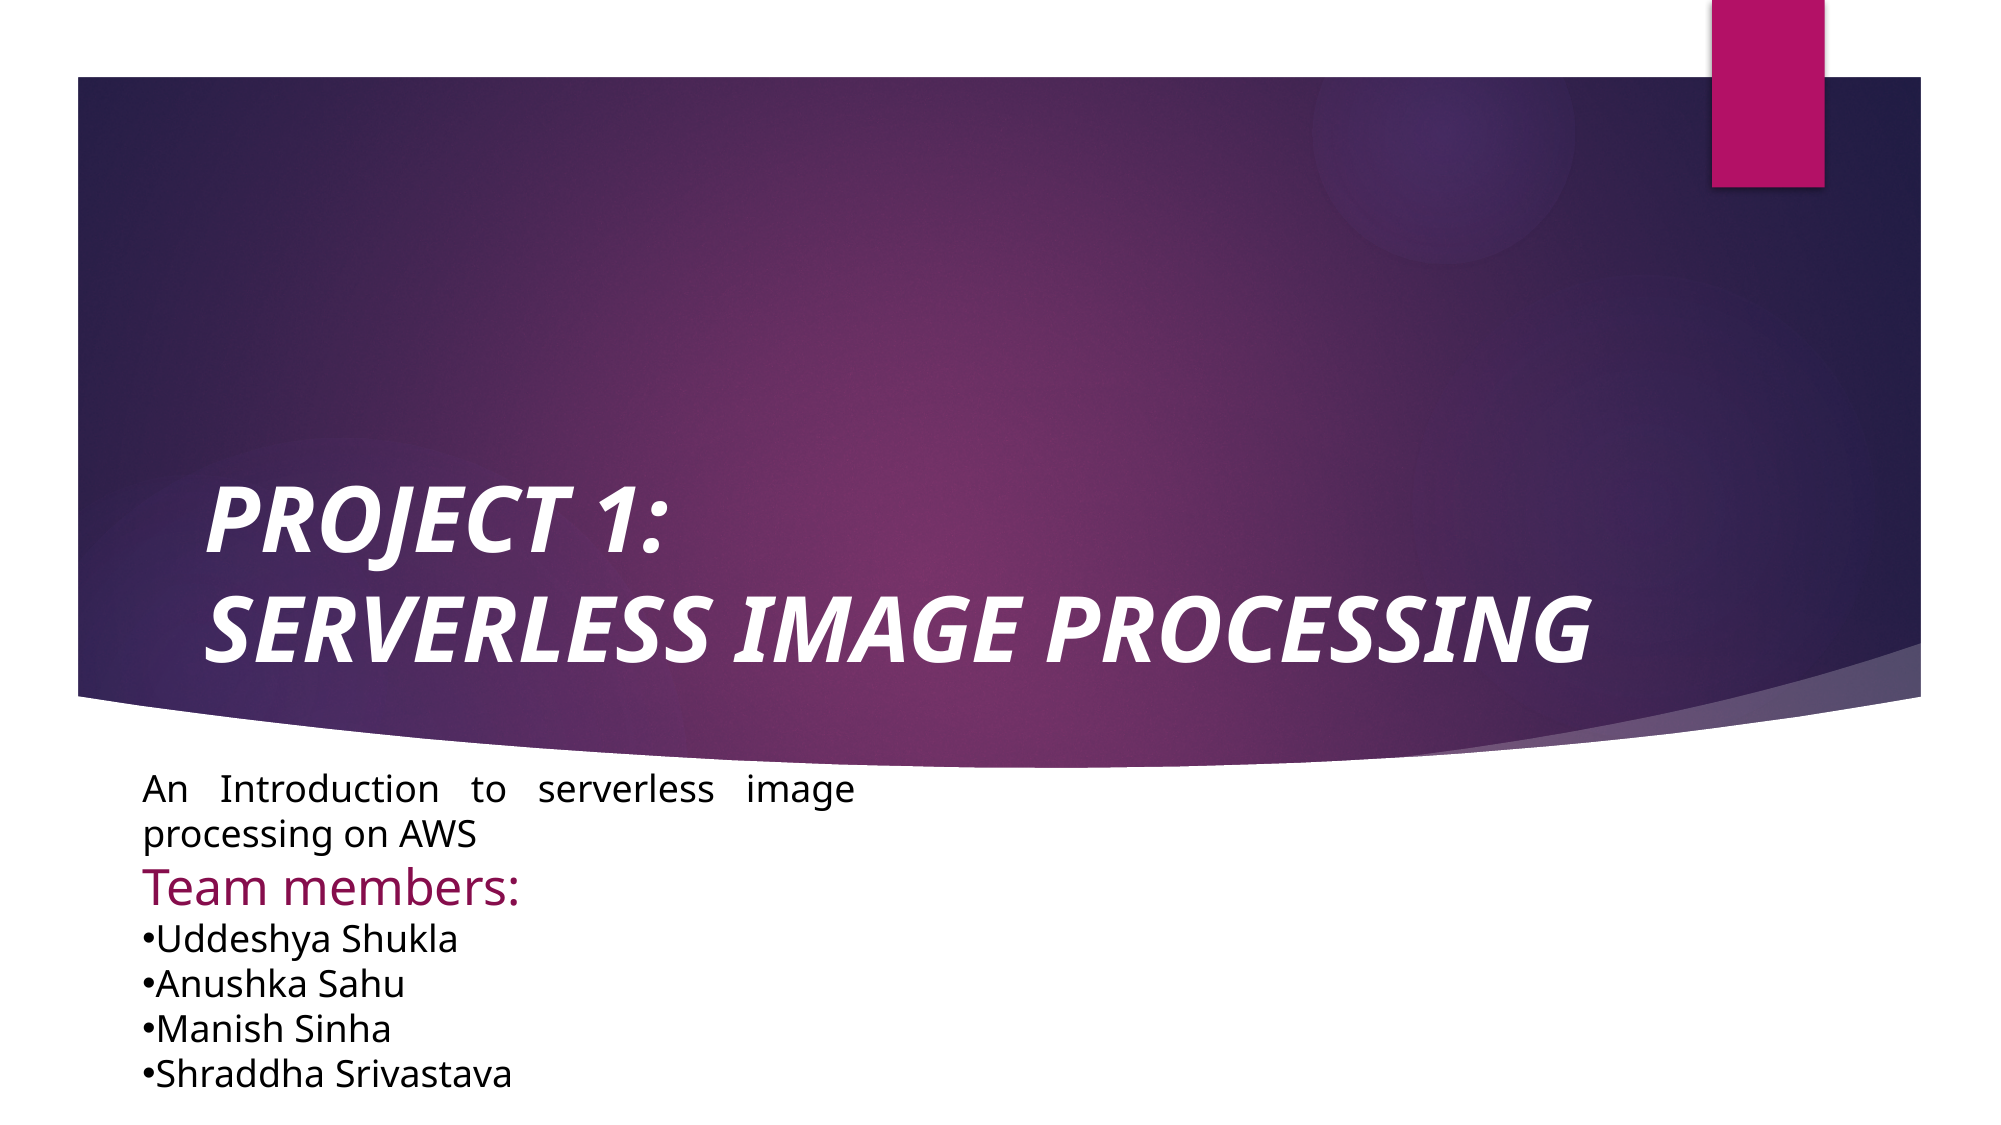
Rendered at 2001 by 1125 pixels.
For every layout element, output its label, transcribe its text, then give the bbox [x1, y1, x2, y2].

text_box An Introduction to serverless image processing on AWS Team members: Uddeshya Shukla Anushka Sahu Manish Sinha Shraddha Srivastava [127, 757, 872, 1125]
title PROJECT 1: SERVERLESS IMAGE PROCESSING [189, 388, 1638, 688]
